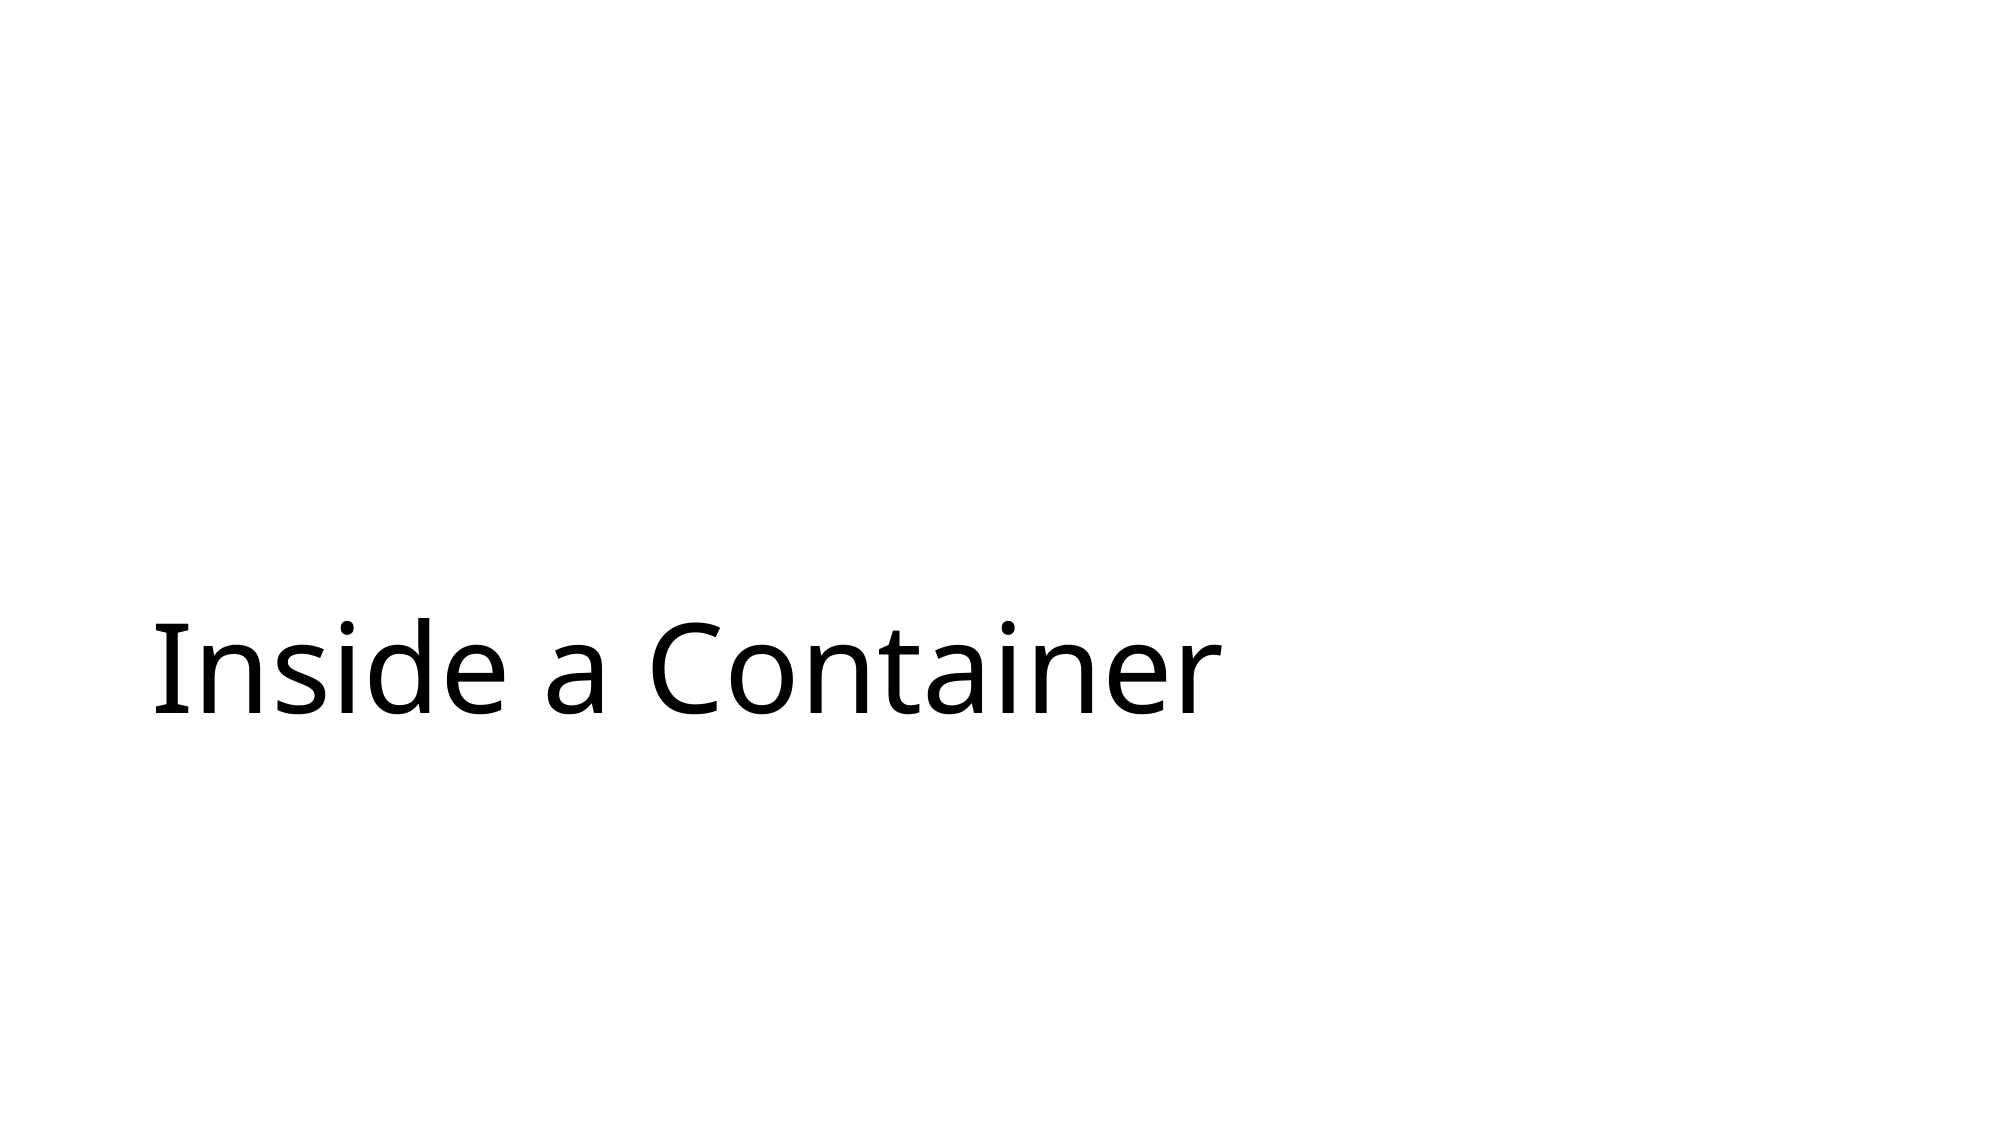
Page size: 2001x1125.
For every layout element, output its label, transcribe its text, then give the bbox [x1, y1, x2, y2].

title Inside a Container [136, 280, 1862, 749]
